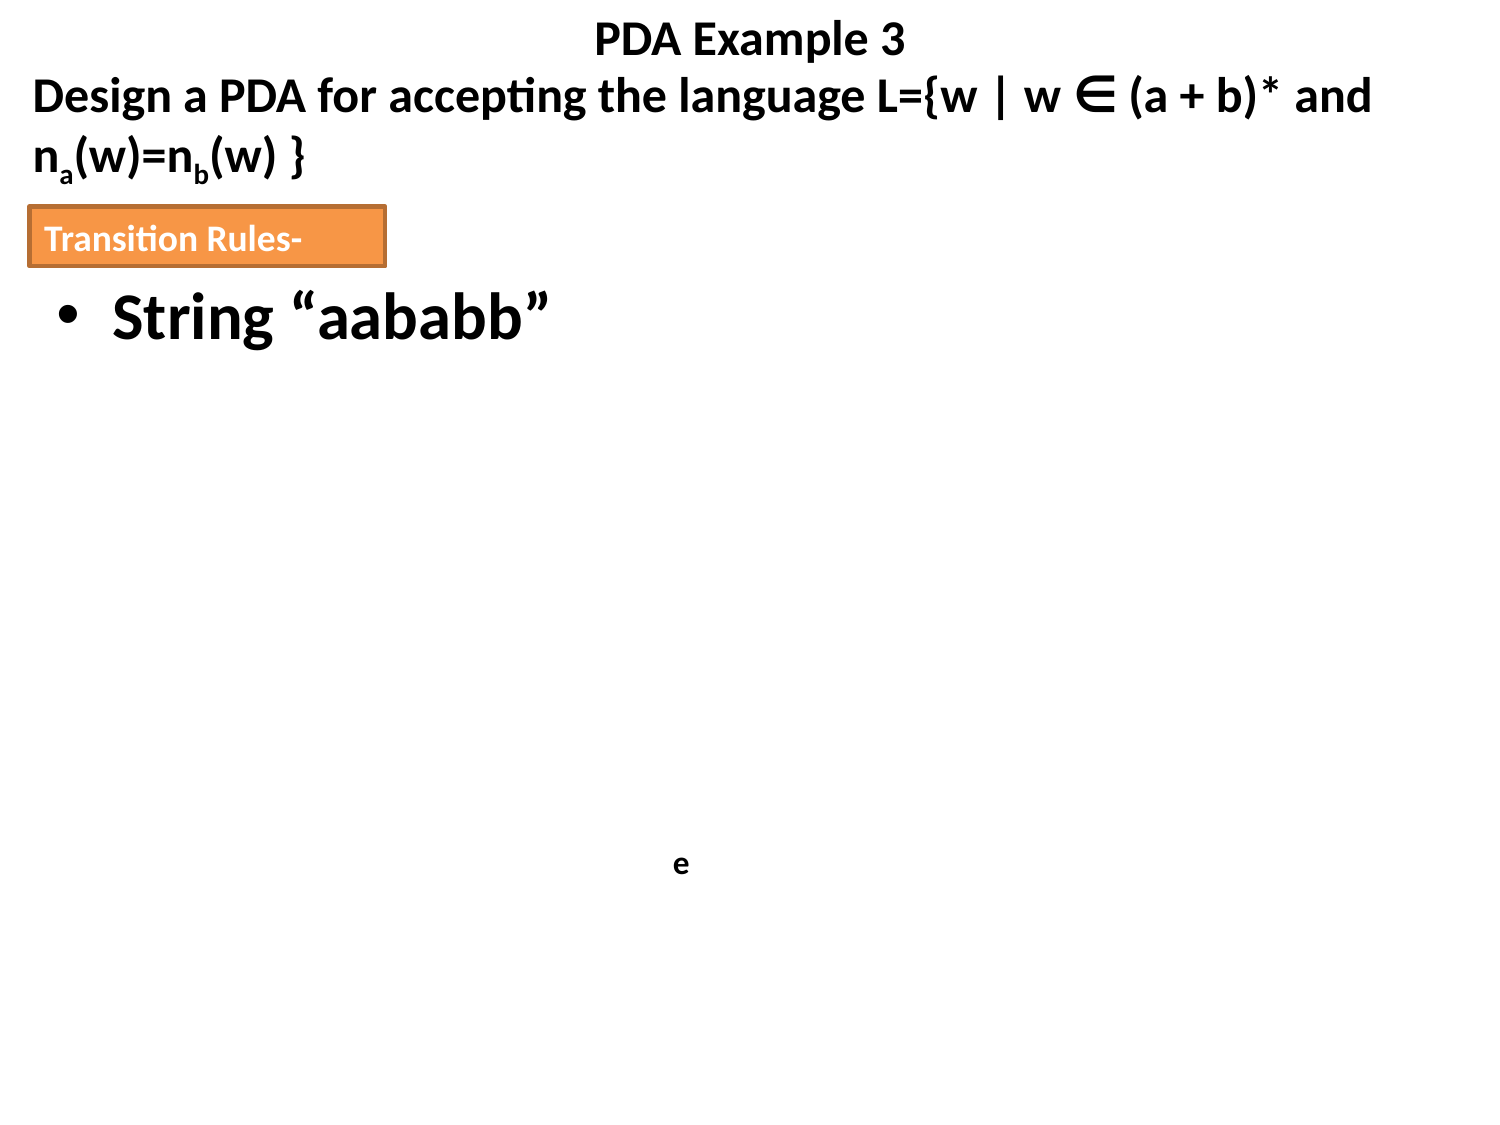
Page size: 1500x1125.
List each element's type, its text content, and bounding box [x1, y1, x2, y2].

text_box String “aababb” [41, 265, 1392, 361]
text_box Transition Rules- [27, 204, 387, 268]
text_box e [658, 834, 715, 889]
list Design a PDA for accepting the language L={w | w ∈ (a + b)* and na(w)=nb(w) } [17, 54, 1471, 1125]
title PDA Example 3 [75, 0, 1425, 76]
